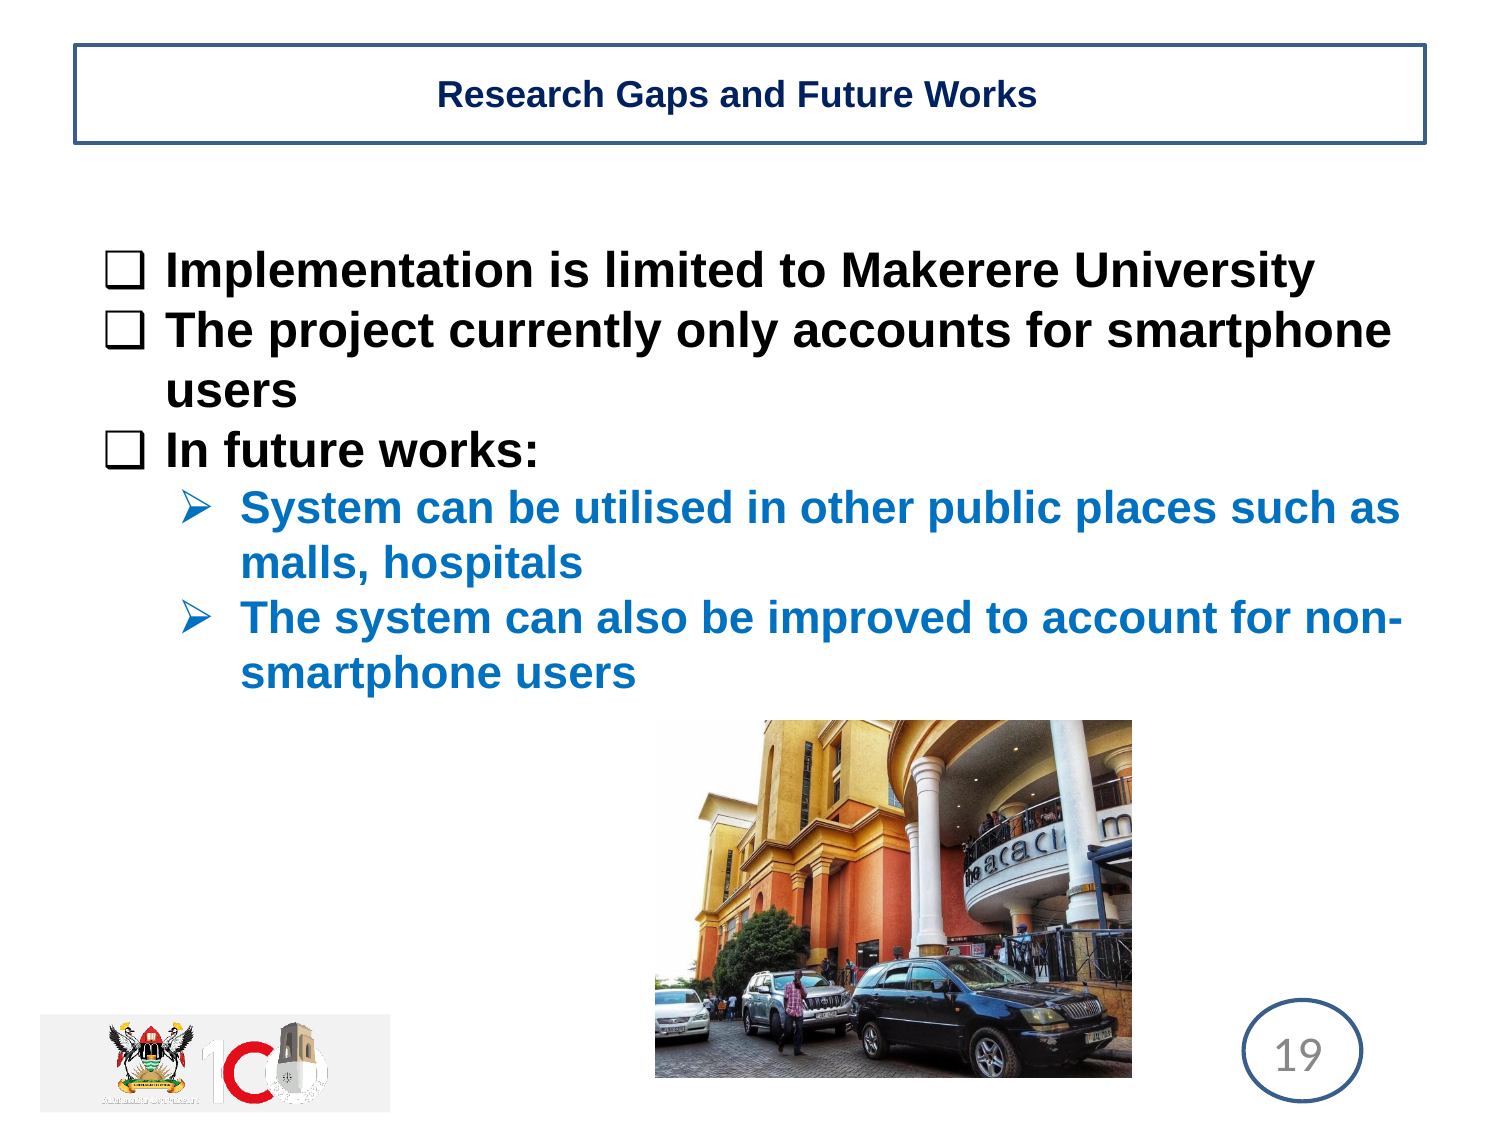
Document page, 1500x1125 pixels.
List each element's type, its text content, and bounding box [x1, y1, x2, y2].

title Research Gaps and Future Works [75, 62, 1400, 124]
picture [99, 1017, 338, 1108]
list Implementation is limited to Makerere University The project currently only accounts for smartphone users In future works: System can be utilised in other public places such as malls, hospitals The system can also be improved to account for non-smartphone users [75, 160, 1425, 1002]
picture [655, 720, 1133, 1078]
